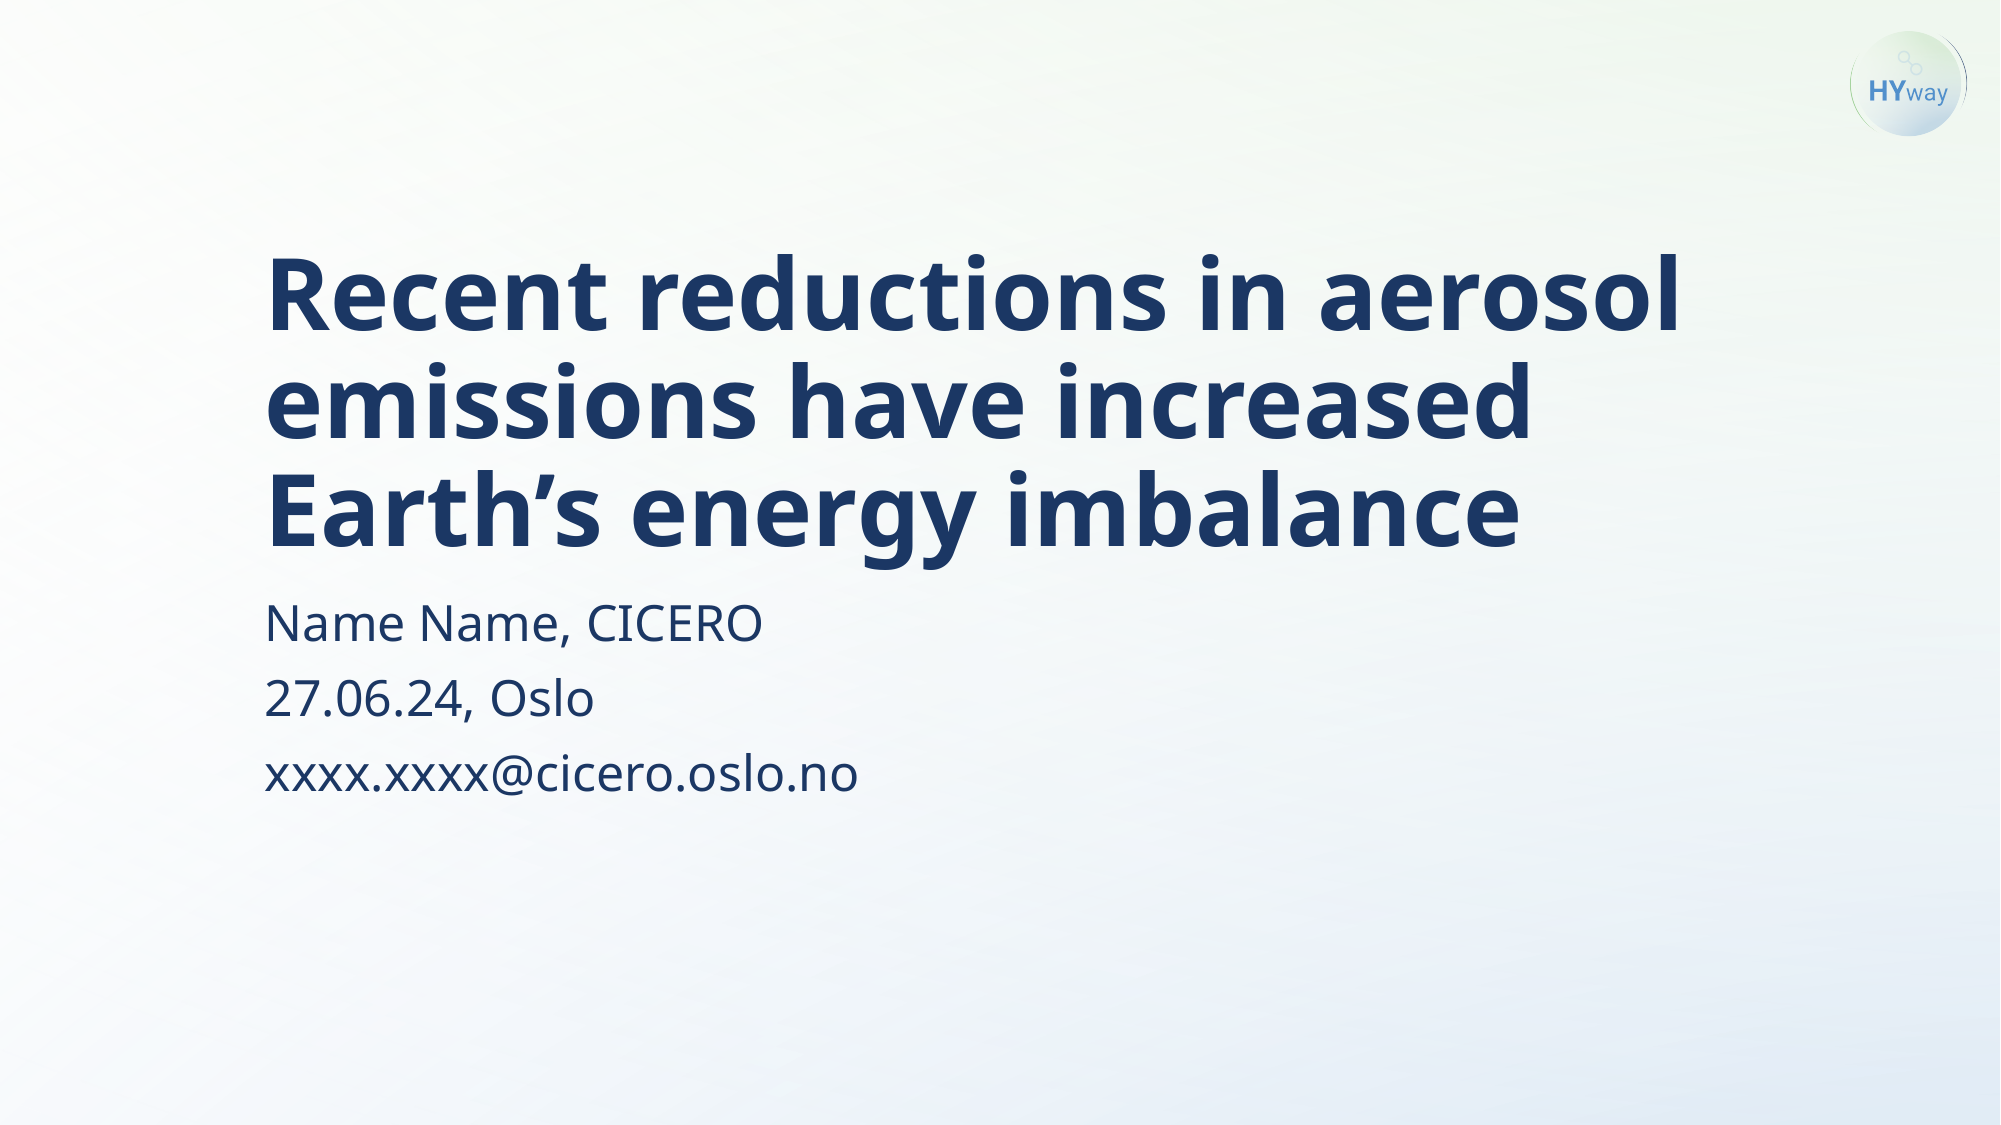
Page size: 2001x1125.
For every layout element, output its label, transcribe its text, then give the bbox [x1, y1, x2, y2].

subtitle Name Name, CICERO 27.06.24, Oslo xxxx.xxxx@cicero.oslo.no [249, 590, 1750, 863]
picture [1839, 14, 1978, 153]
title Recent reductions in aerosol emissions have increased Earth’s energy imbalance [249, 184, 1750, 576]
